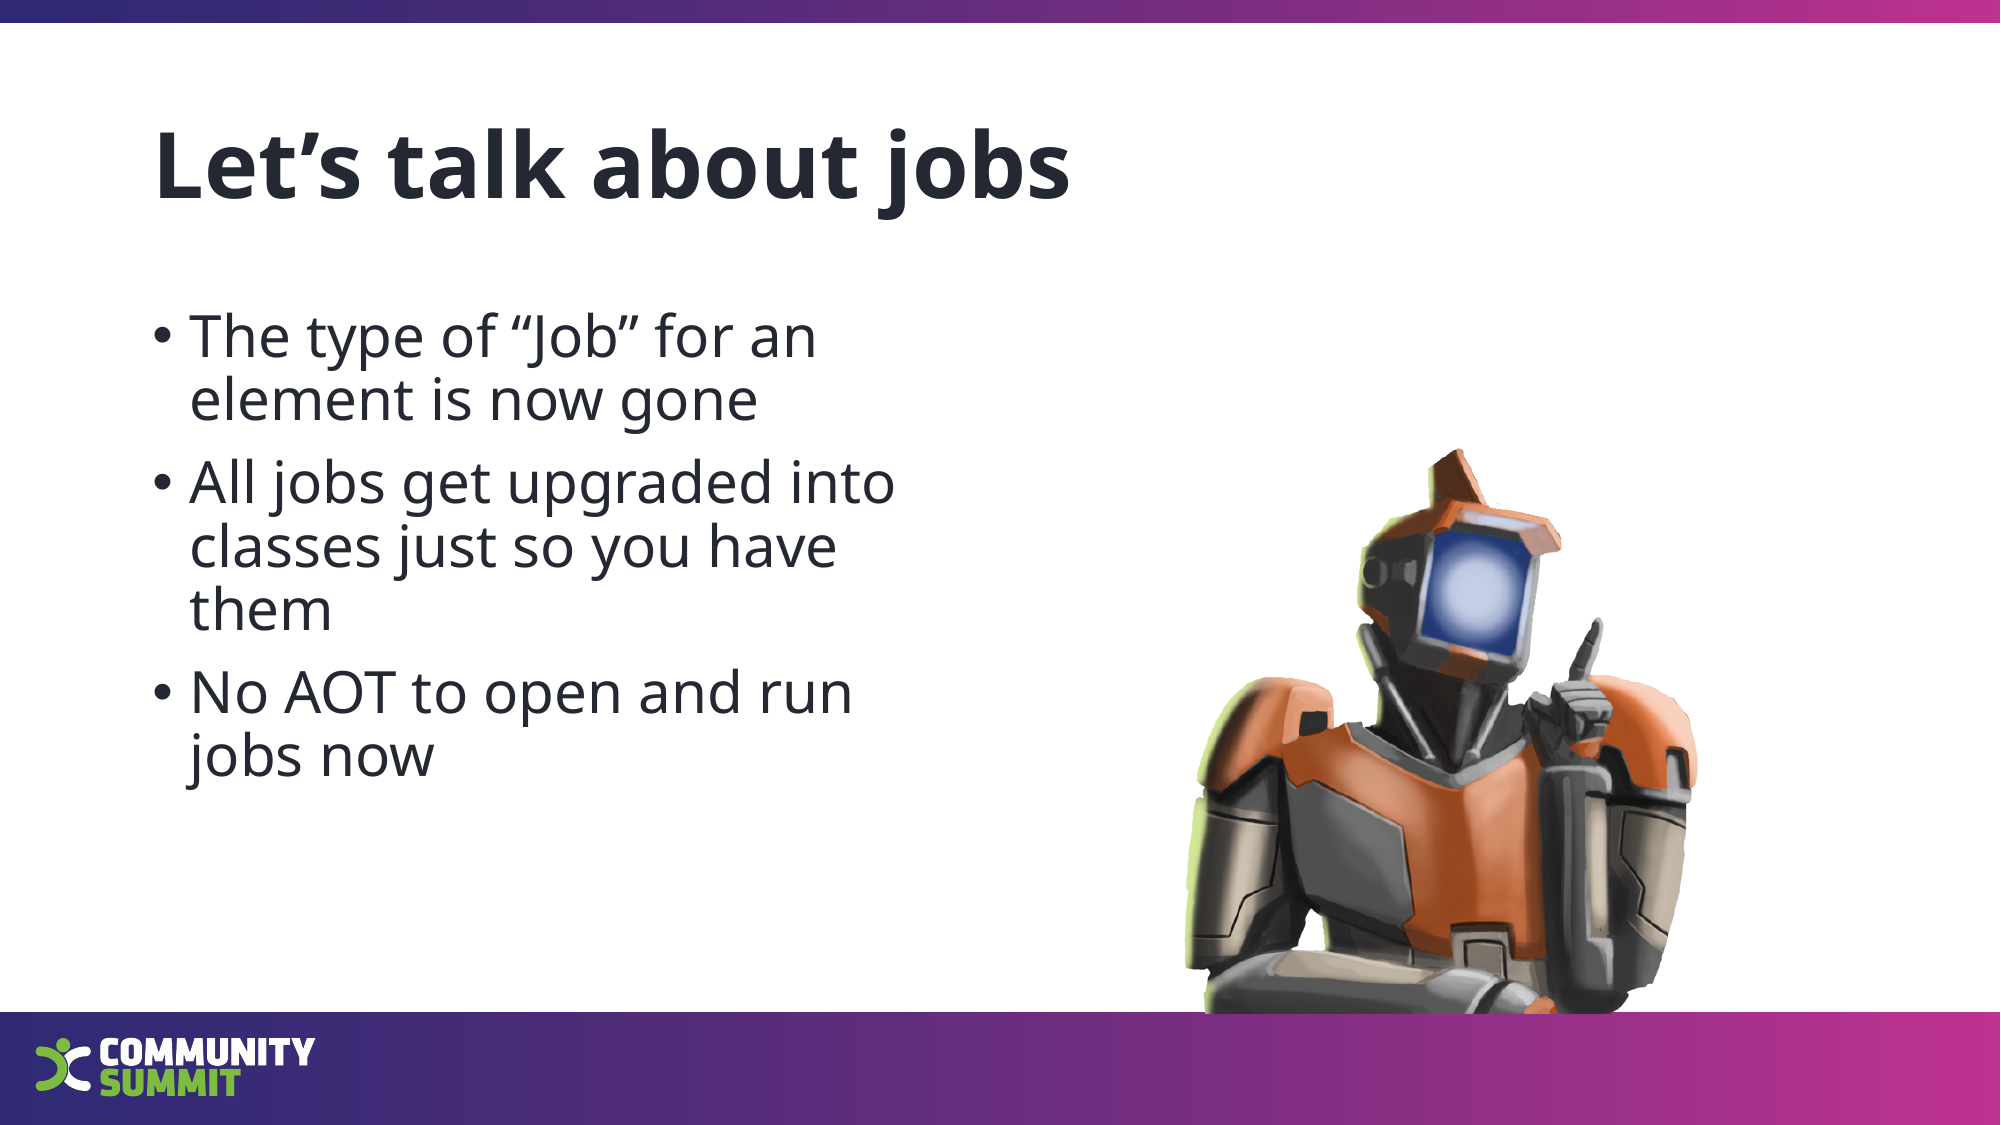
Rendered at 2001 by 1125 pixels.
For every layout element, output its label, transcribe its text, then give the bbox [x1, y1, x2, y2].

picture [0, 0, 2000, 23]
title Let’s talk about jobs [137, 59, 1863, 278]
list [1080, 299, 1795, 1014]
list The type of “Job” for an element is now gone All jobs get upgraded into classes just so you have them No AOT to open and run jobs now [137, 299, 988, 1014]
picture [0, 1012, 2000, 1125]
